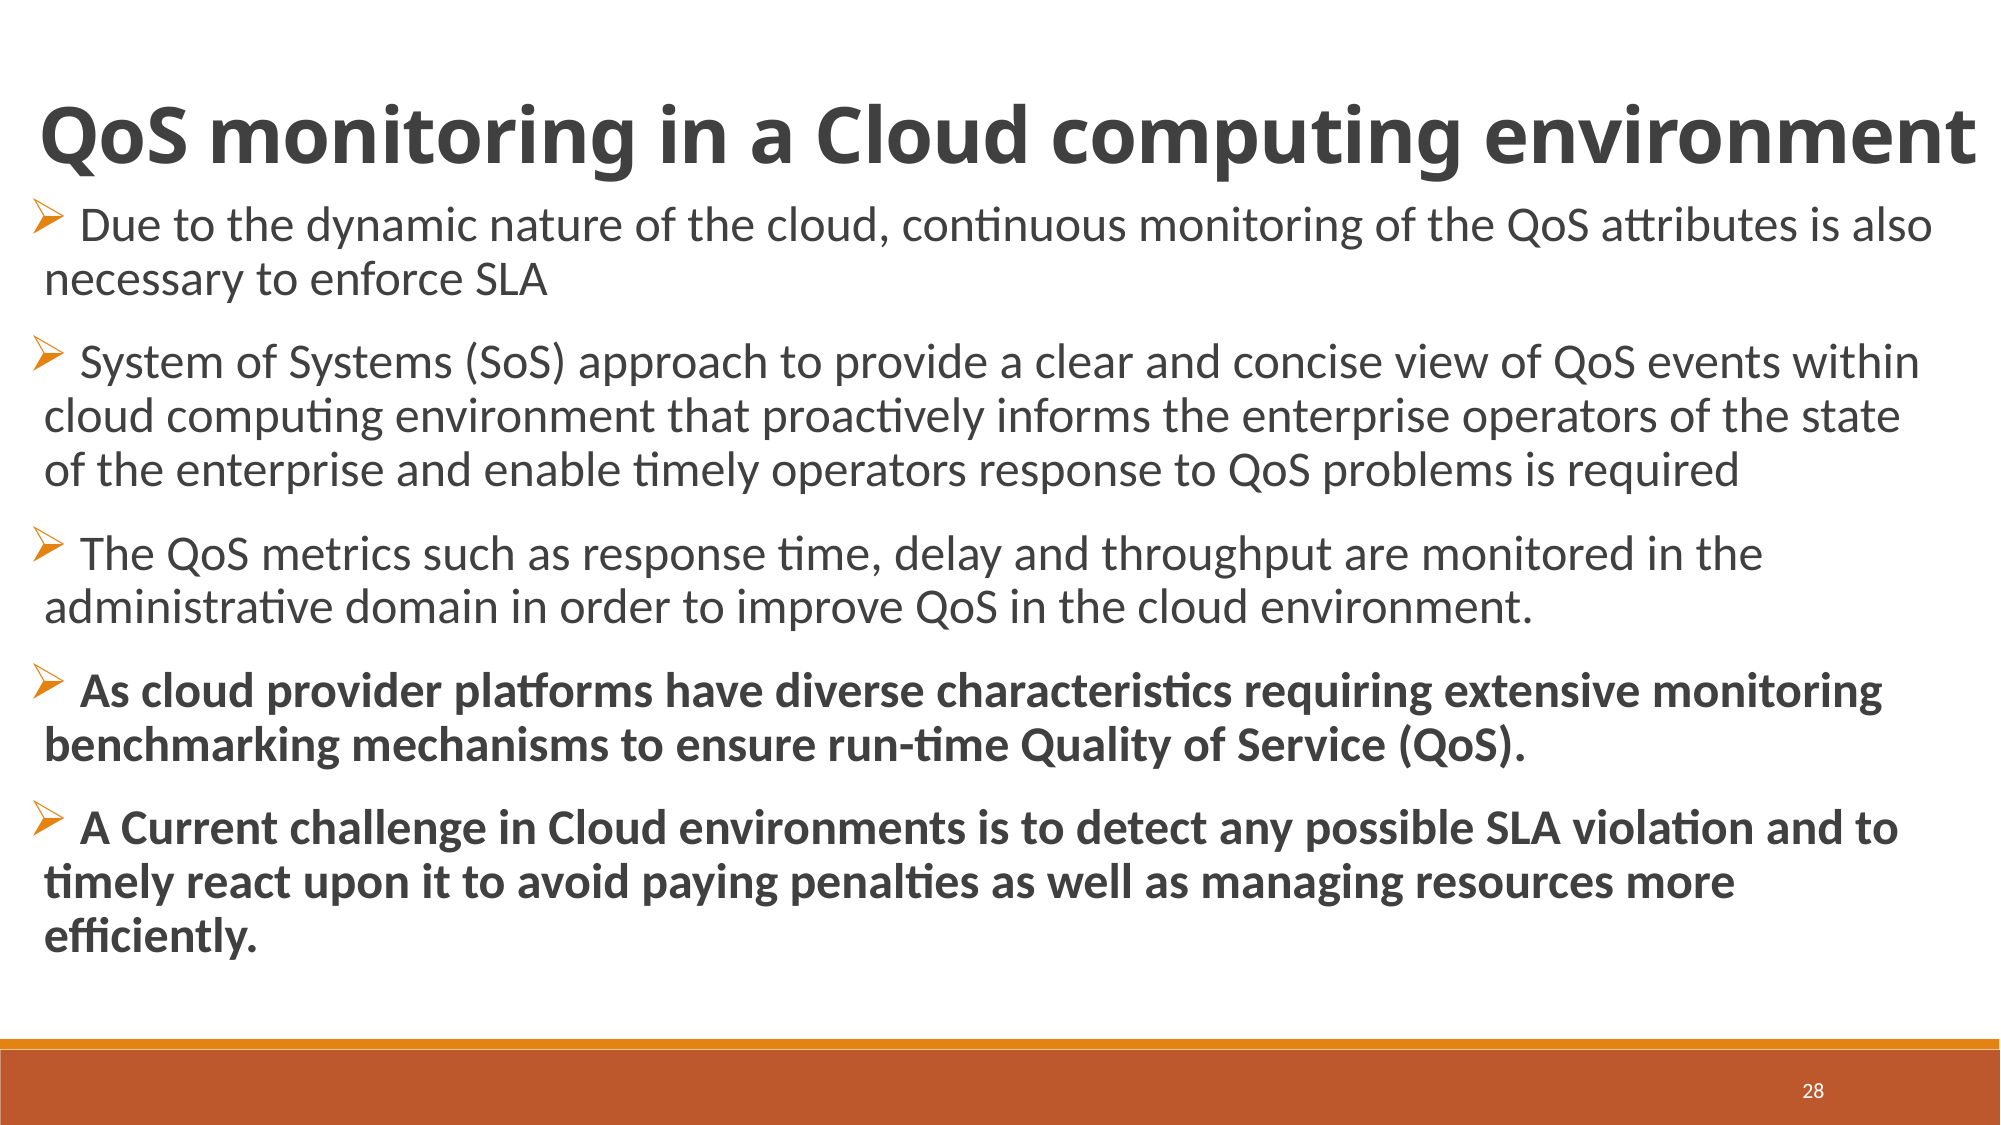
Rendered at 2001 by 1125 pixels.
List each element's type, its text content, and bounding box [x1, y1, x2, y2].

list Due to the dynamic nature of the cloud, continuous monitoring of the QoS attributes is also necessary to enforce SLA System of Systems (SoS) approach to provide a clear and concise view of QoS events within cloud computing environment that proactively informs the enterprise operators of the state of the enterprise and enable timely operators response to QoS problems is required The QoS metrics such as response time, delay and throughput are monitored in the administrative domain in order to improve QoS in the cloud environment. As cloud provider platforms have diverse characteristics requiring extensive monitoring benchmarking mechanisms to ensure run-time Quality of Service (QoS). A Current challenge in Cloud environments is to detect any possible SLA violation and to timely react upon it to avoid paying penalties as well as managing resources more efficiently. [28, 191, 1948, 1020]
title QoS monitoring in a Cloud computing environment [23, 24, 2000, 188]
slide_number 28 [1624, 1059, 1840, 1120]
